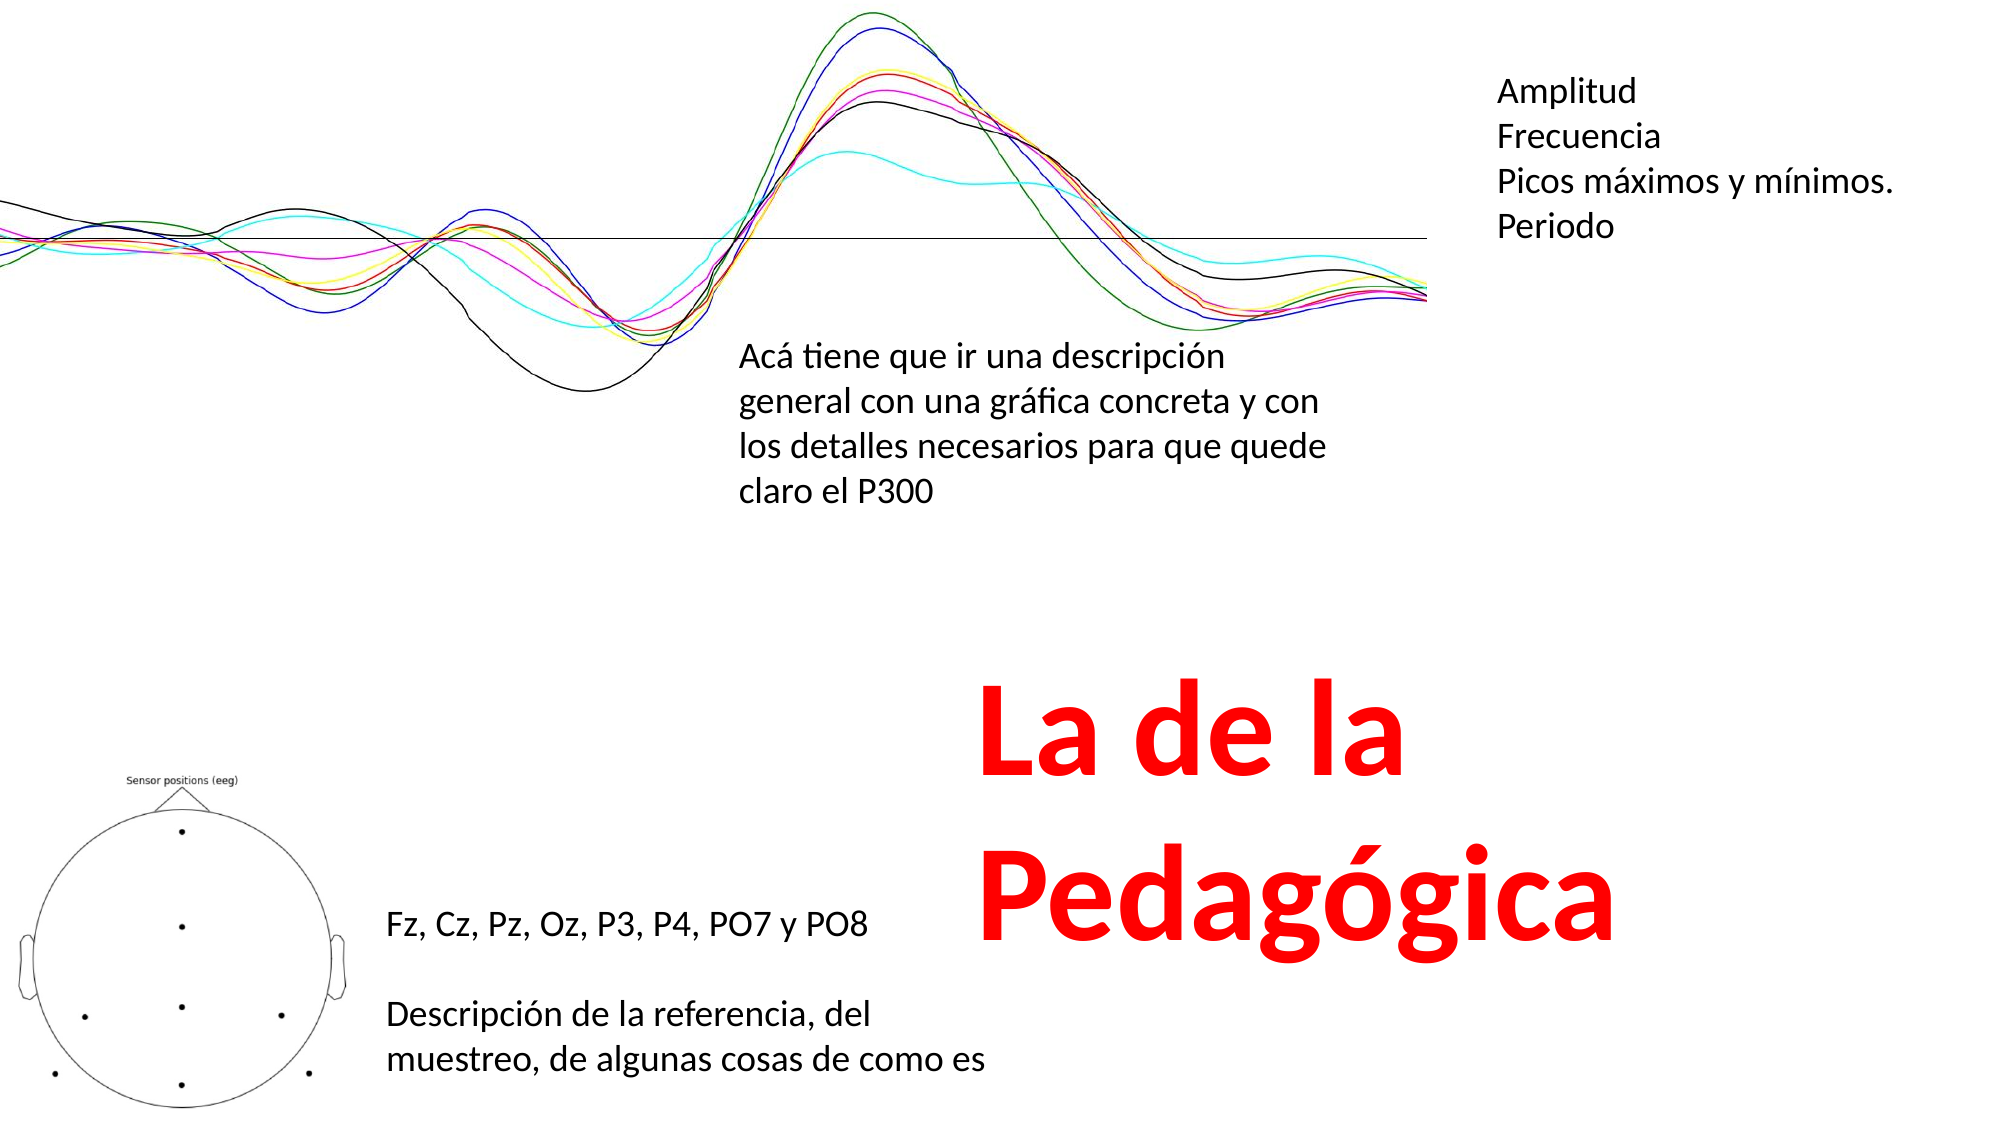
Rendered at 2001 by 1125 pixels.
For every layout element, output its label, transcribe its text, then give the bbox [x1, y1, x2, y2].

text_box Amplitud Frecuencia Picos máximos y mínimos. Periodo [1482, 58, 2000, 254]
text_box Fz, Cz, Pz, Oz, P3, P4, PO7 y PO8 Descripción de la referencia, del muestreo, de algunas cosas de como es [372, 801, 1007, 1087]
picture [0, 765, 372, 1125]
text_box La de la Pedagógica [961, 630, 1907, 976]
text_box Acá tiene que ir una descripción general con una gráfica concreta y con los detalles necesarios para que quede claro el P300 [724, 397, 1359, 519]
picture [0, 1, 1427, 397]
